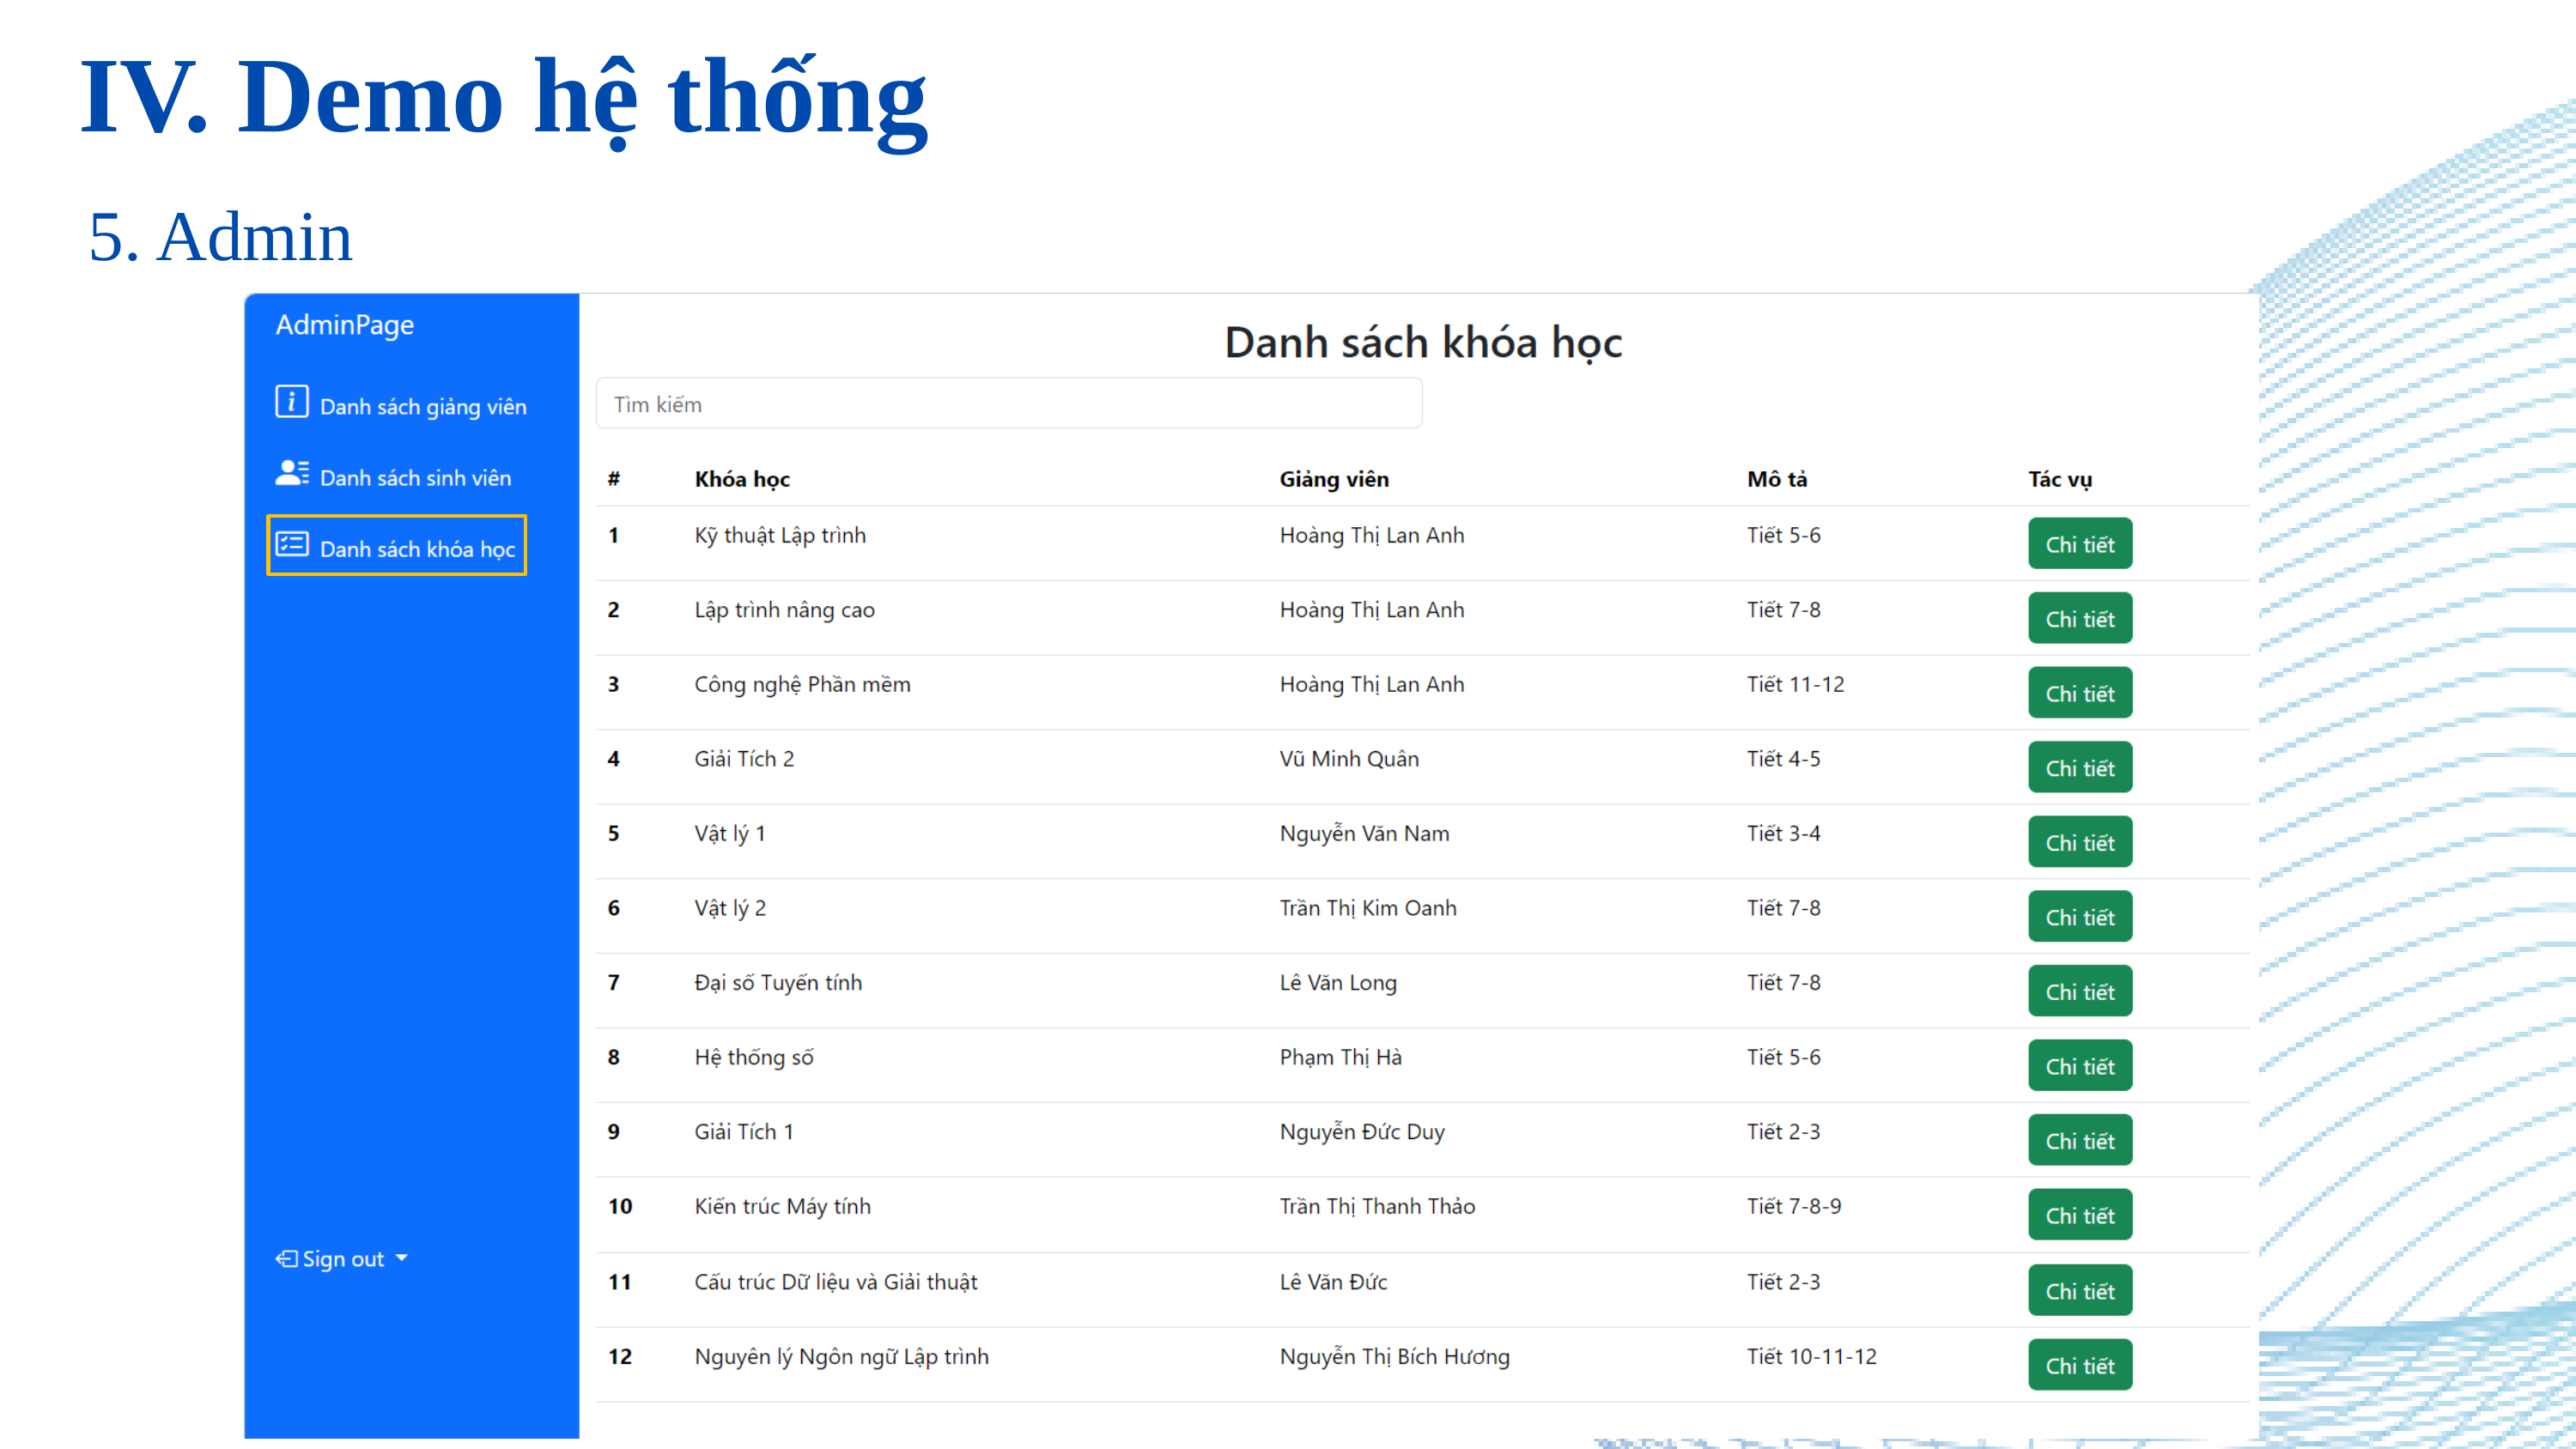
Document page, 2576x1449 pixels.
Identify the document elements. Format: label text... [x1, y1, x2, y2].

text_box [1584, 86, 2576, 1449]
text_box 5. Admin [27, 174, 1352, 275]
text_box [244, 293, 2259, 1440]
text_box IV. Demo hệ thống [78, 64, 2426, 154]
